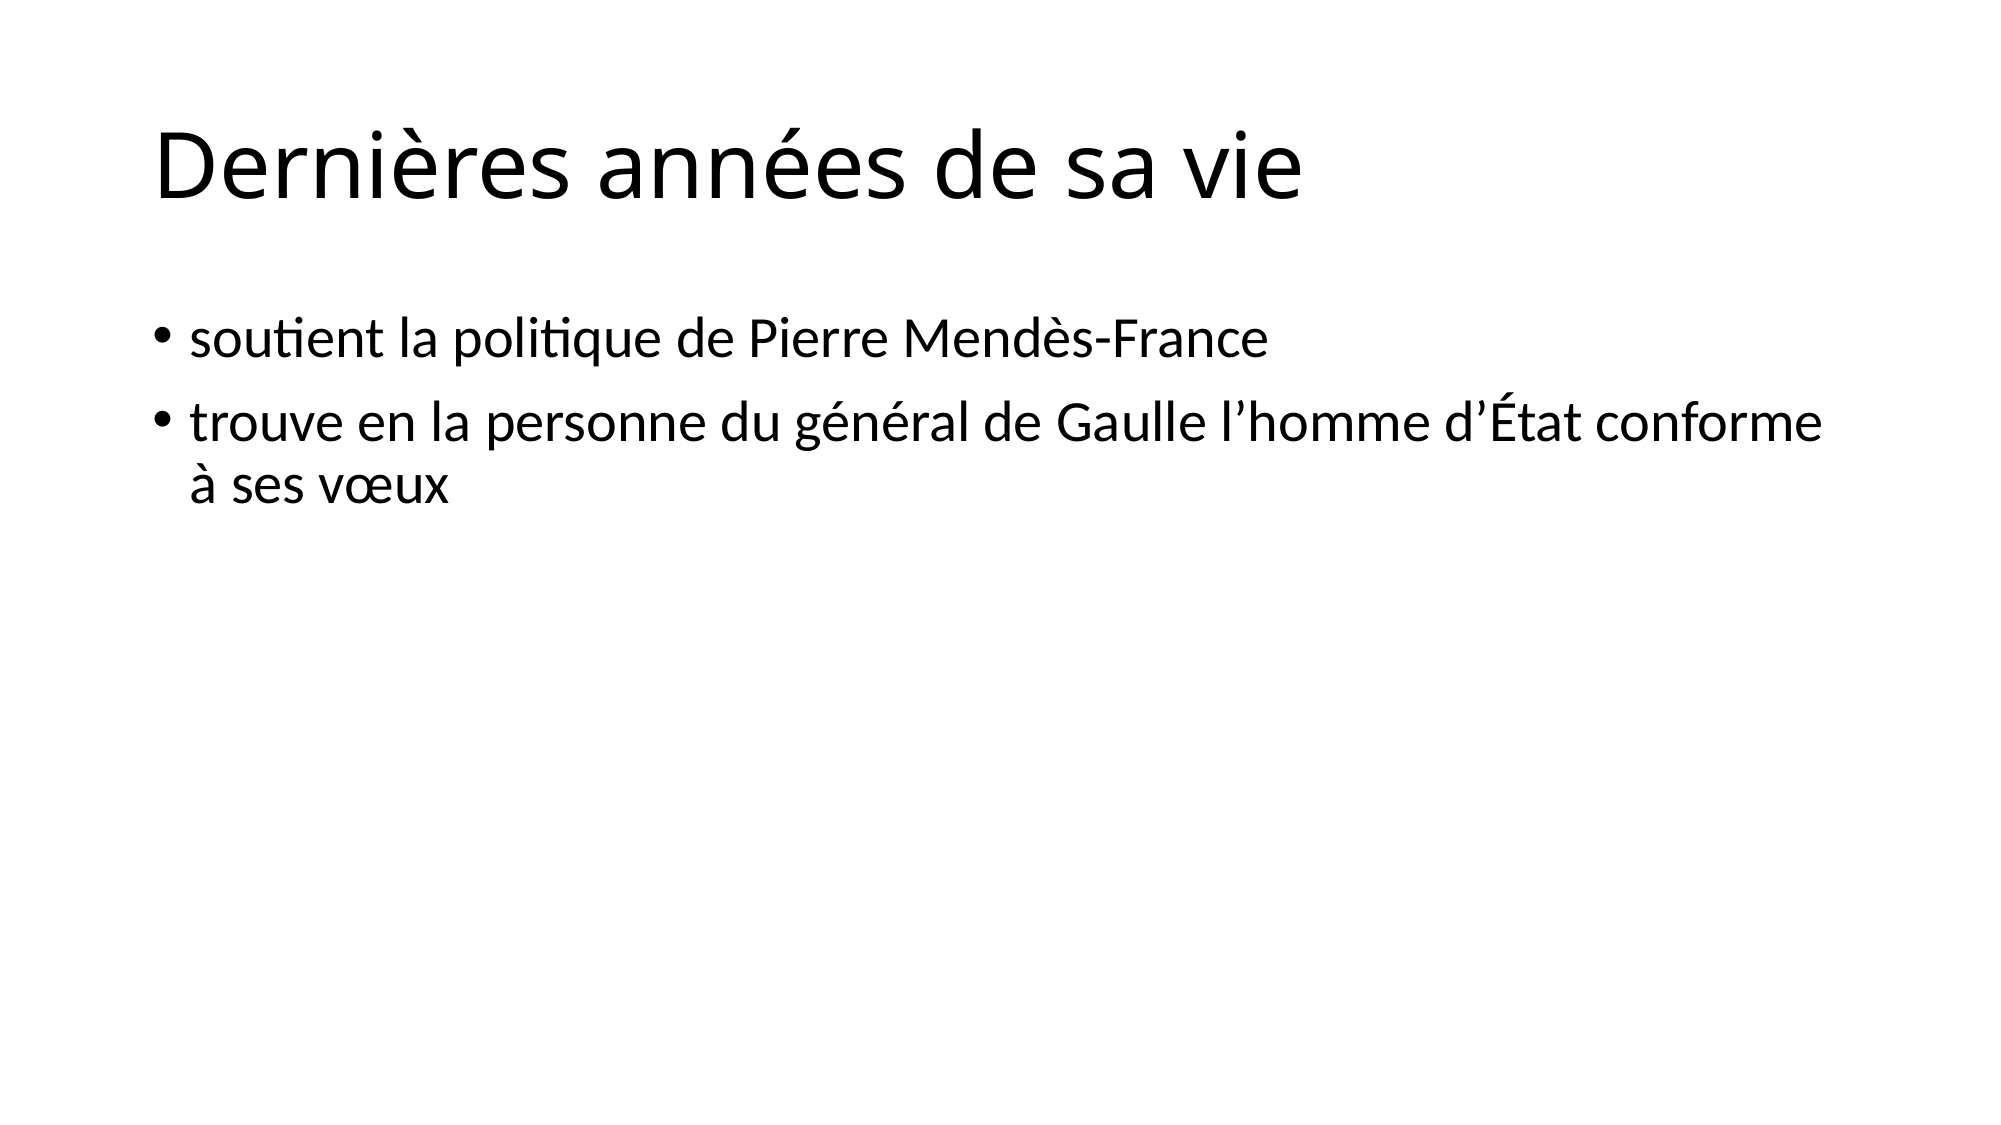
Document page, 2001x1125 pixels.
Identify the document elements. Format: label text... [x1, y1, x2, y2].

title Dernières années de sa vie [137, 59, 1863, 278]
list soutient la politique de Pierre Mendès-France trouve en la personne du général de Gaulle l’homme d’État conforme à ses vœux [137, 299, 1863, 1014]
